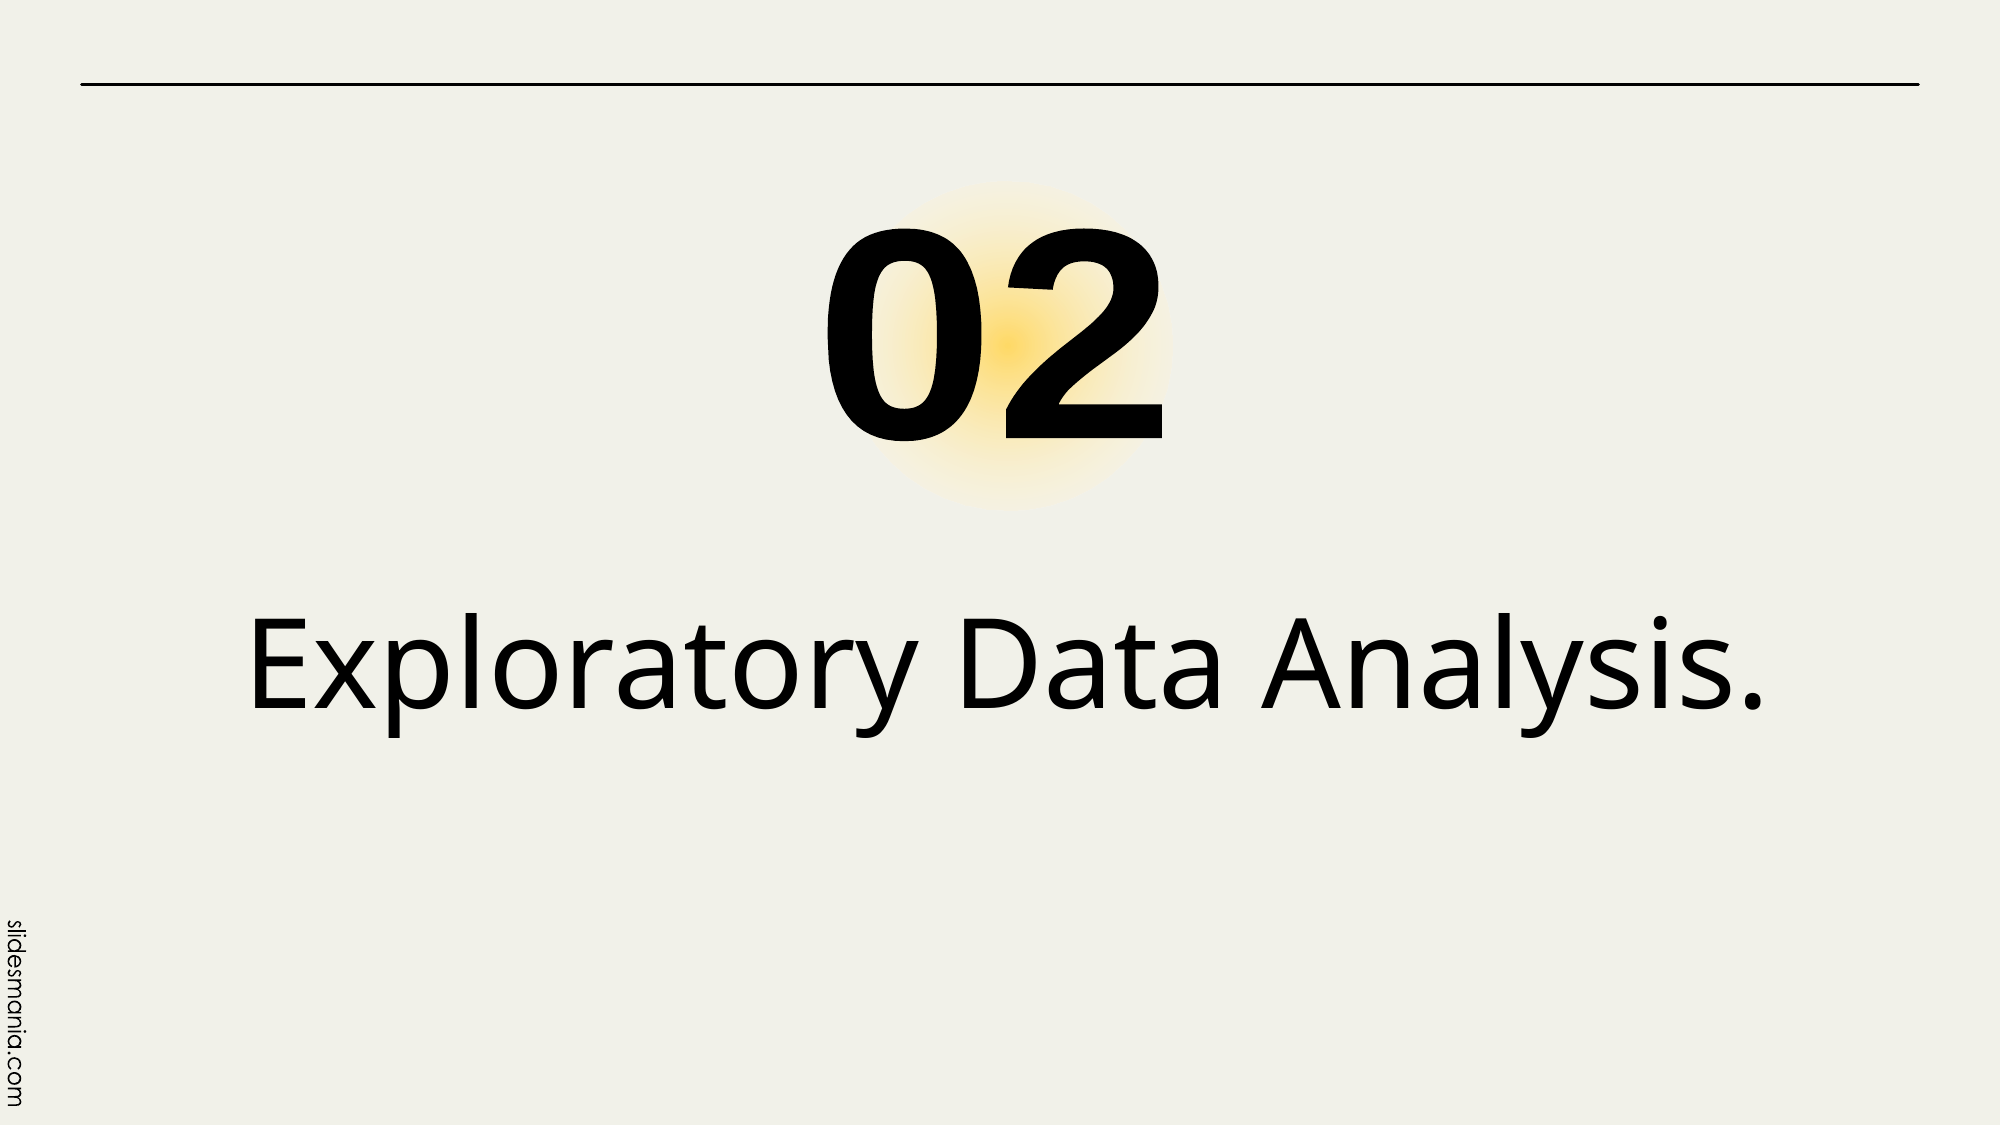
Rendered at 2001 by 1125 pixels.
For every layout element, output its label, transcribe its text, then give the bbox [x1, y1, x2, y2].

title Exploratory Data Analysis. [96, 553, 1919, 763]
text_box [842, 180, 1173, 511]
